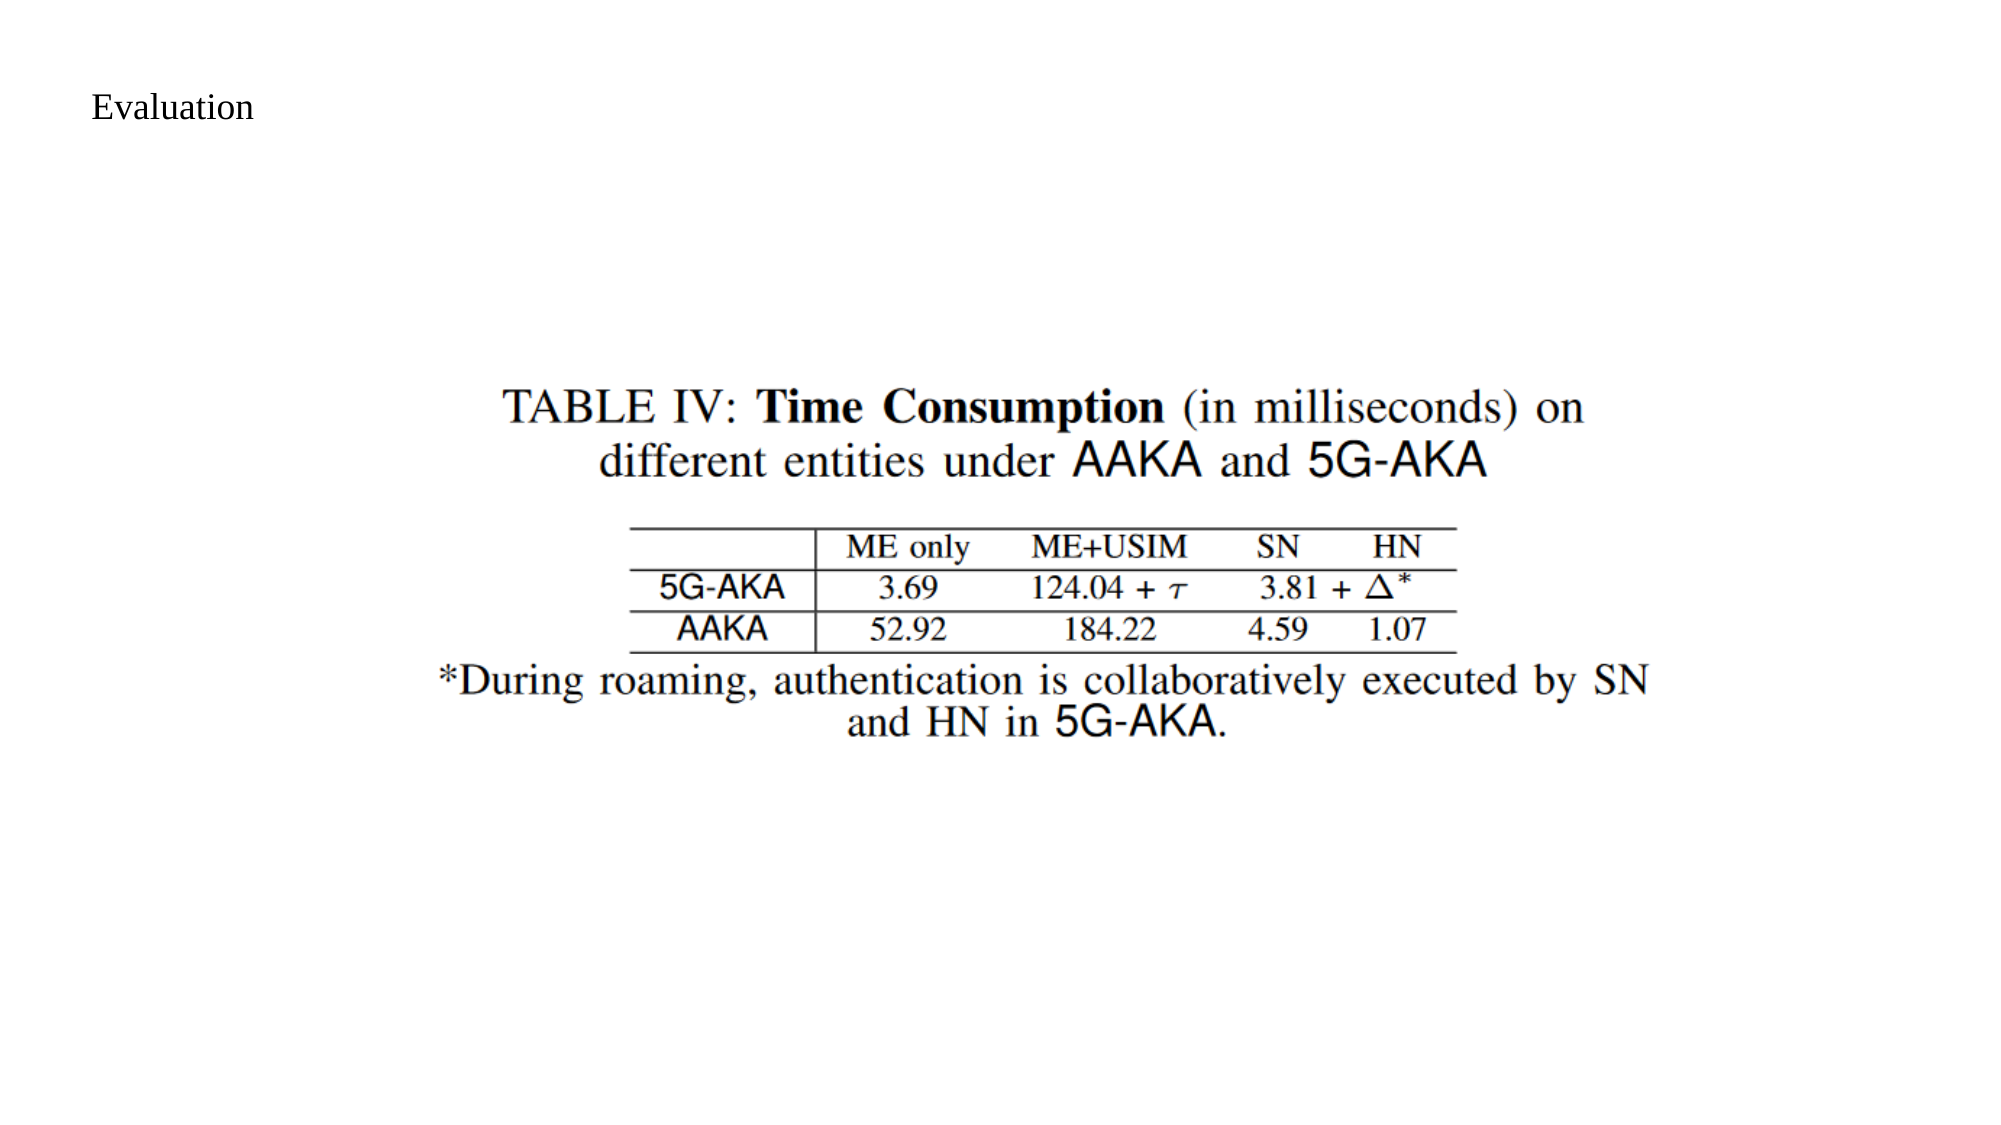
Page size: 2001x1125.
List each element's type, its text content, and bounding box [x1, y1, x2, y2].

picture [412, 336, 1701, 789]
text_box Evaluation [76, 74, 491, 135]
